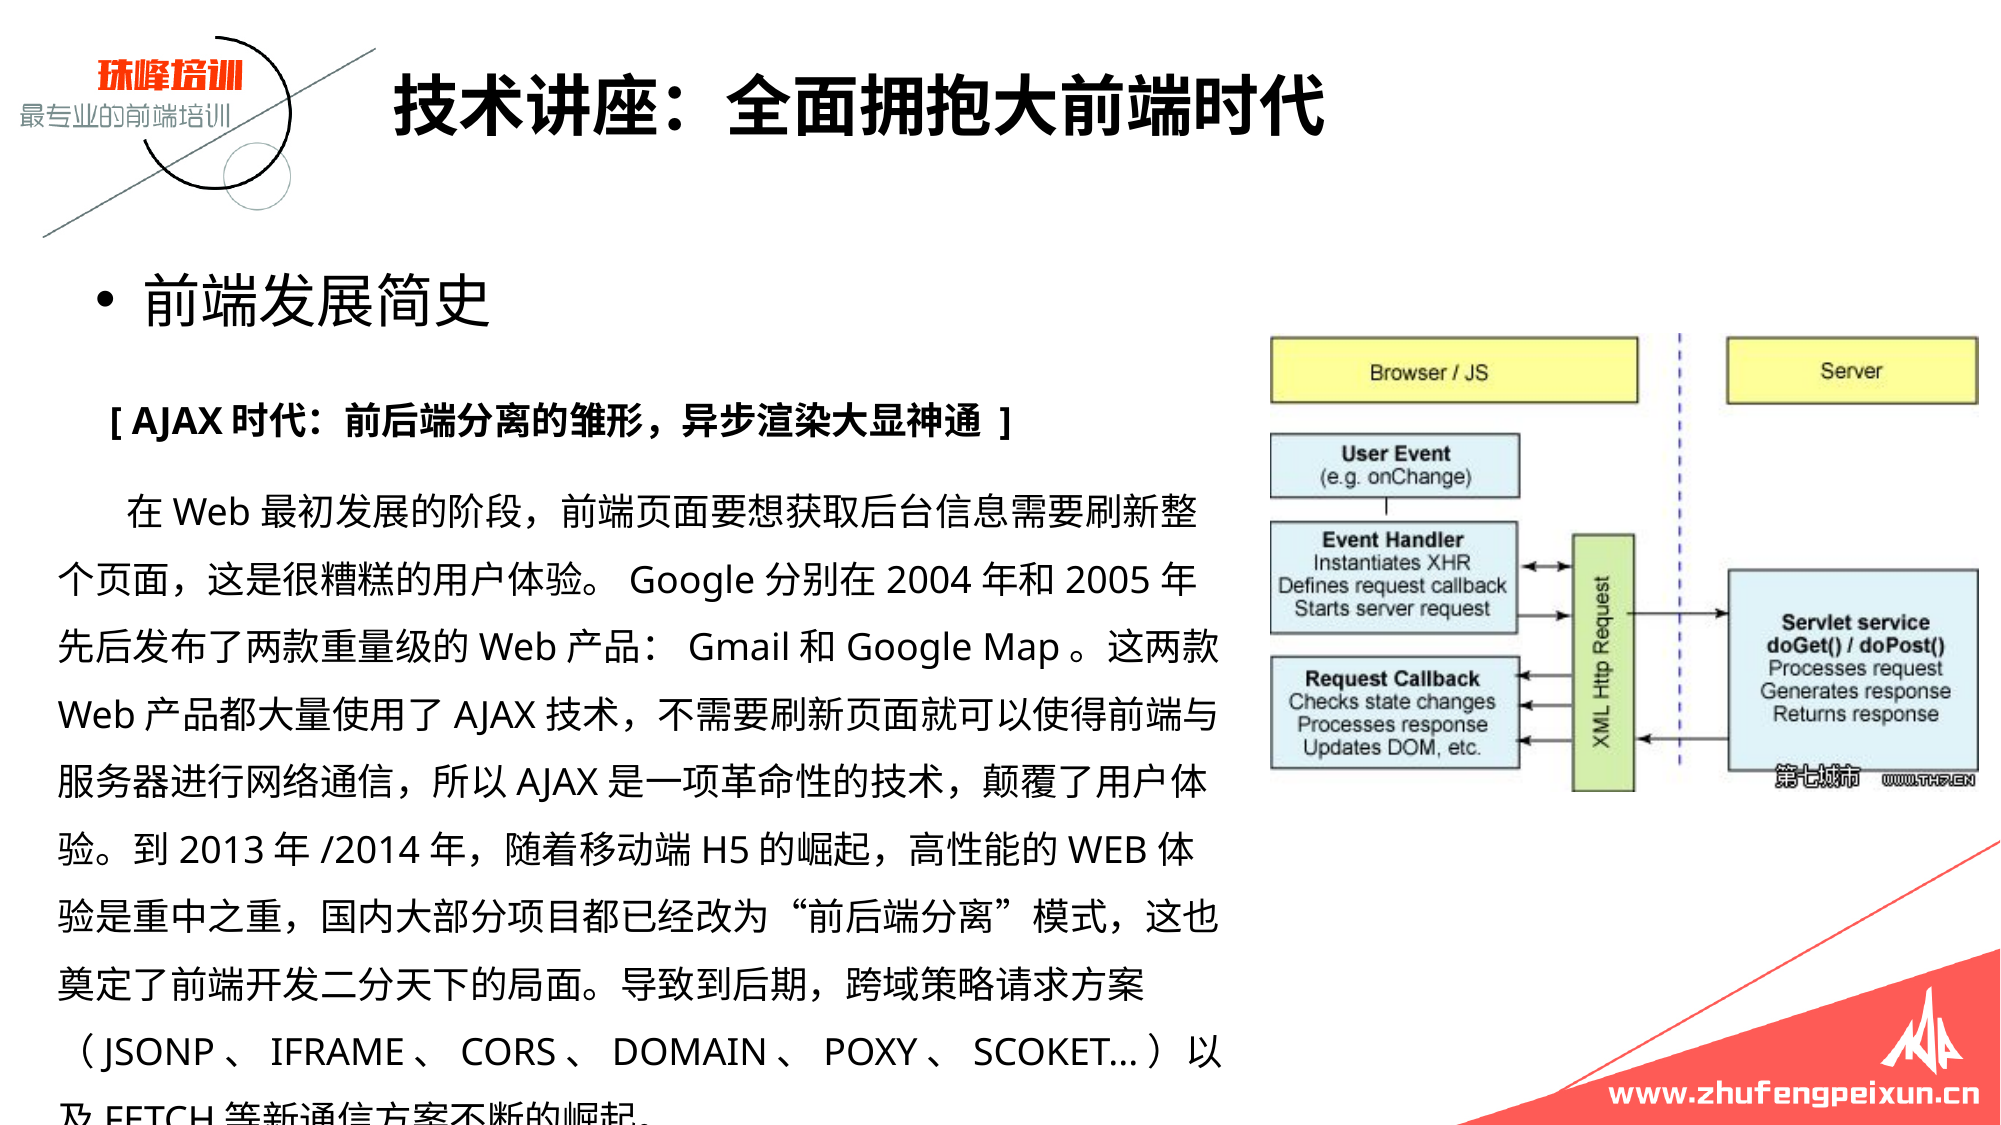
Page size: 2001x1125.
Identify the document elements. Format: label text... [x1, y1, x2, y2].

picture [1437, 796, 2001, 1125]
picture [18, 36, 376, 238]
text_box 技术讲座：全面拥抱大前端时代 [352, 16, 1366, 152]
list 前端发展简史 [ AJAX时代：前后端分离的雏形，异步渲染大显神通 ] 在Web最初发展的阶段，前端页面要想获取后台信息需要刷新整个页面，这是很糟糕的用户体验。Google分别在2004年和2005年先后发布了两款重量级的Web产品：Gmail和Google Map。这两款Web产品都大量使用了AJAX技术，不需要刷新页面就可以使得前端与服务器进行网络通信，所以AJAX是一项革命性的技术，颠覆了用户体验。到2013年/2014年，随着移动端H5的崛起，高性能的WEB体验是重中之重，国内大部分项目都已经改为“前后端分离”模式，这也奠定了前端开发二分天下的局面。导致到后期，跨域策略请求方案（JSONP、IFRAME、CORS、DOMAIN、POXY、SCOKET...）以及FETCH等新通信方案不断的崛起。 [42, 221, 1242, 1095]
picture [1270, 333, 1979, 792]
